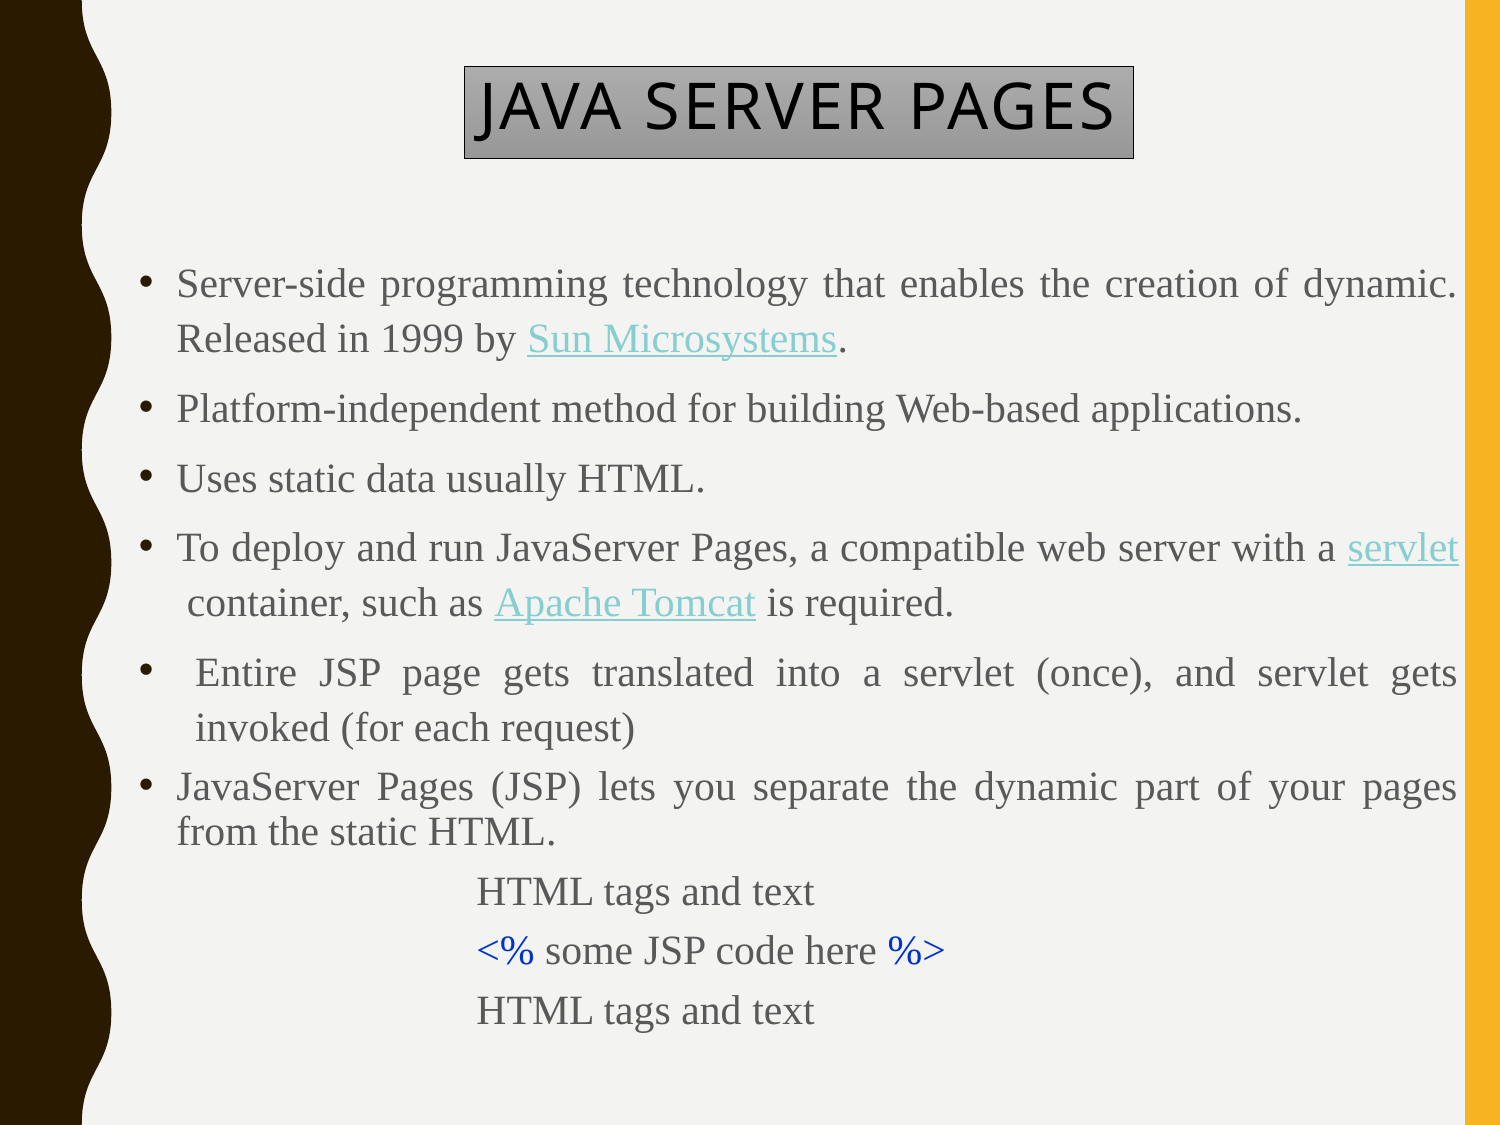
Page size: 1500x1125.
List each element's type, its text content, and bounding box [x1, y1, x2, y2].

title Java Server Pages [464, 66, 1134, 159]
list Server-side programming technology that enables the creation of dynamic. Released in 1999 by Sun Microsystems. Platform-independent method for building Web-based applications. Uses static data usually HTML. To deploy and run JavaServer Pages, a compatible web server with a servlet container, such as Apache Tomcat is required. Entire JSP page gets translated into a servlet (once), and servlet gets invoked (for each request) JavaServer Pages (JSP) lets you separate the dynamic part of your pages from the static HTML. HTML tags and text <% some JSP code here %> HTML tags and text [123, 243, 1474, 1061]
